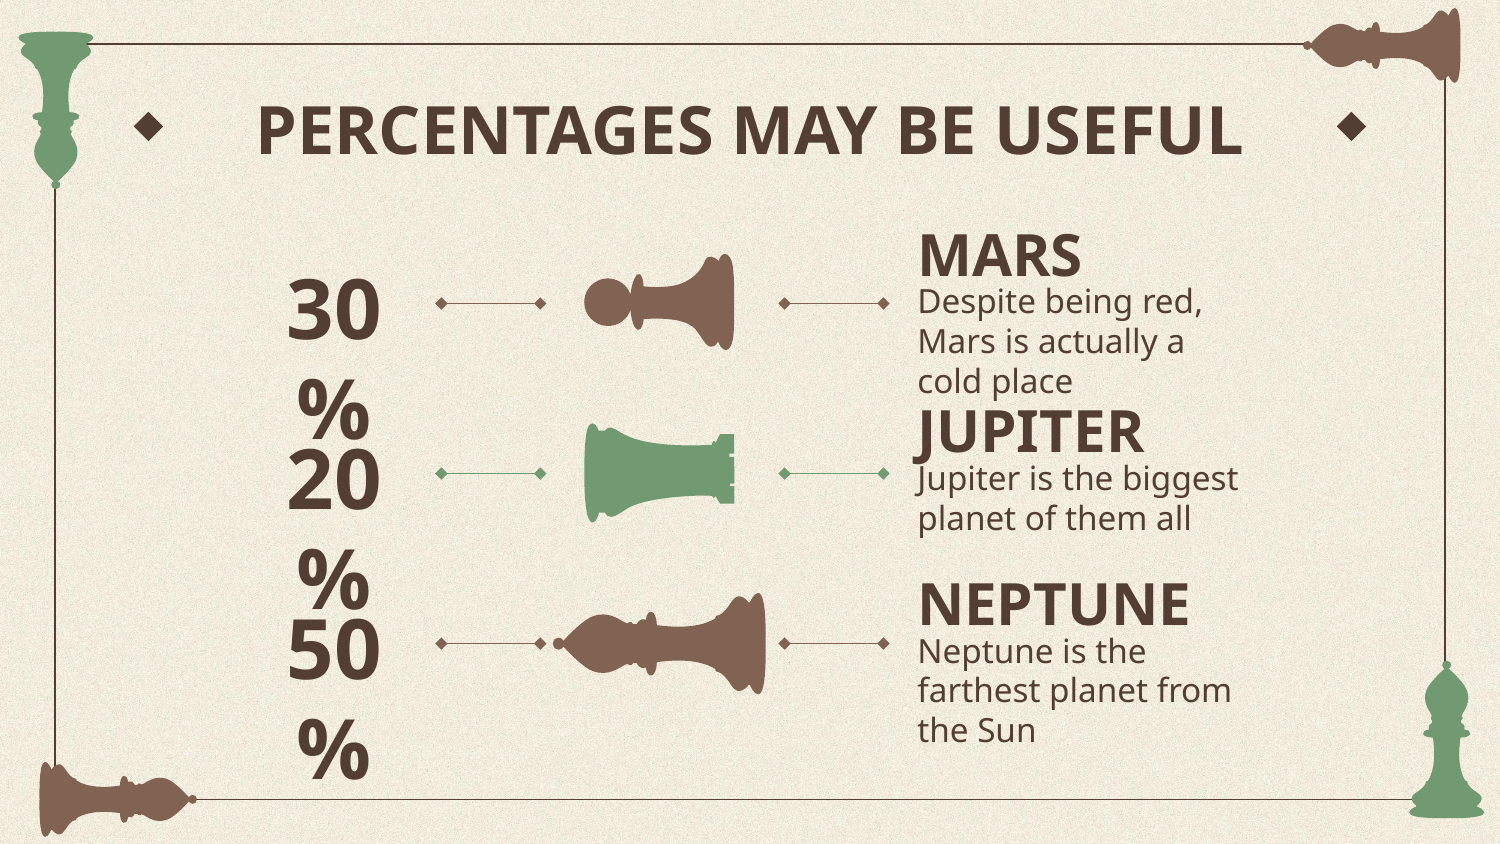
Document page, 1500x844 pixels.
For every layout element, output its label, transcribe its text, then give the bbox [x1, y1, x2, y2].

subtitle 30% [239, 240, 429, 367]
subtitle Jupiter is the biggest planet of them all [902, 468, 1261, 545]
subtitle JUPITER [902, 379, 1261, 468]
subtitle MARS [902, 202, 1261, 291]
subtitle NEPTUNE [902, 552, 1261, 641]
subtitle Neptune is the farthest planet from the Sun [902, 641, 1261, 717]
title PERCENTAGES MAY BE USEFUL [118, 72, 1382, 167]
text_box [133, 111, 1367, 142]
subtitle 20% [239, 410, 429, 537]
picture [0, 0, 1500, 844]
text_box [584, 423, 735, 523]
subtitle Despite being red, Mars is actually a cold place [902, 291, 1261, 368]
text_box [584, 254, 735, 351]
text_box [552, 592, 766, 695]
subtitle 50% [239, 581, 429, 707]
